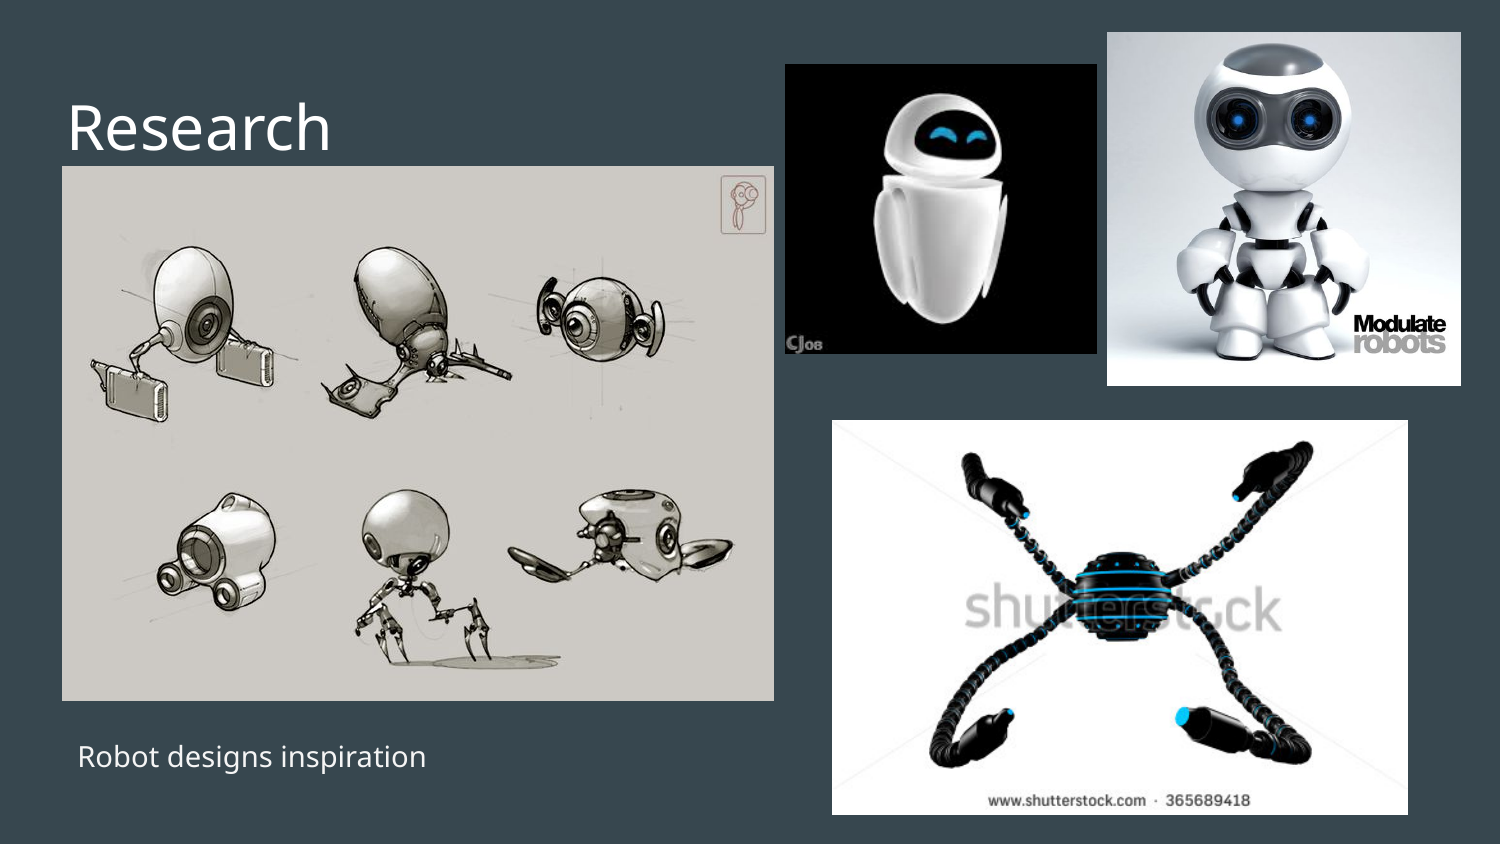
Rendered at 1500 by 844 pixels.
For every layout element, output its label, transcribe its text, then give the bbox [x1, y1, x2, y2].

text_box Robot designs inspiration [62, 723, 725, 801]
picture [785, 64, 1097, 355]
title Research [51, 72, 779, 167]
picture [62, 166, 775, 701]
picture [832, 420, 1408, 815]
picture [1107, 32, 1461, 386]
